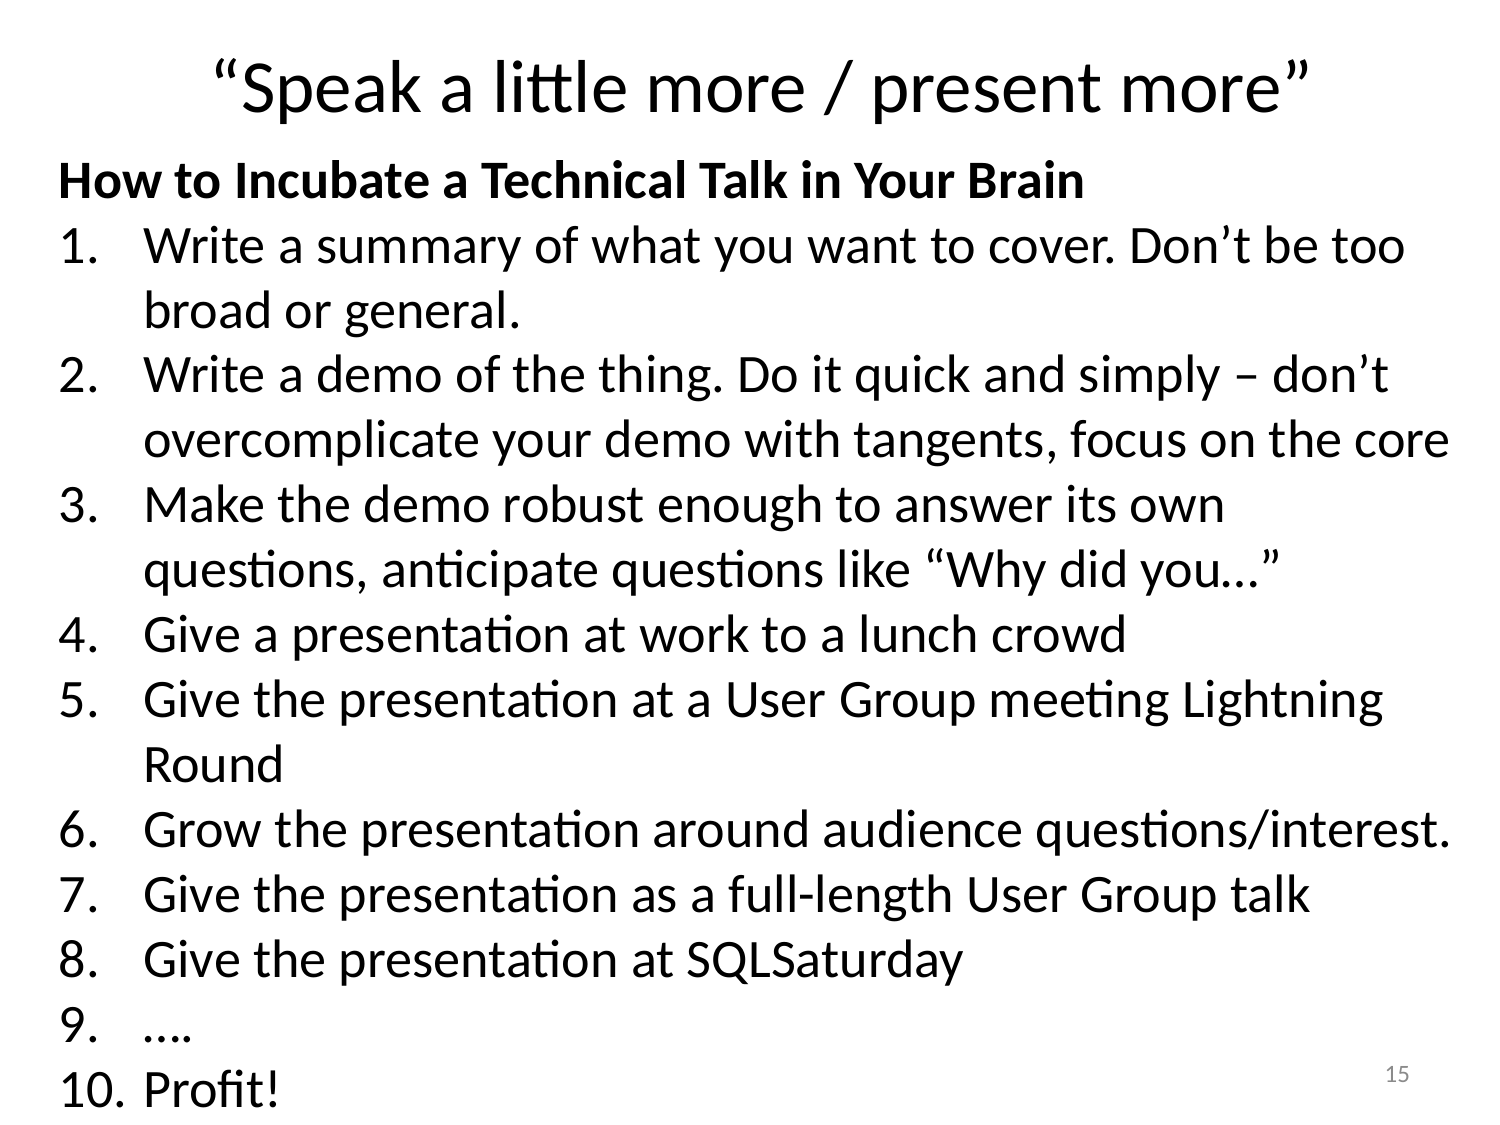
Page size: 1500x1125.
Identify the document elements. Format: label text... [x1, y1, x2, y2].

title “Speak a little more / present more” [86, 0, 1437, 136]
text_box How to Incubate a Technical Talk in Your Brain Write a summary of what you want to cover. Don’t be too broad or general. Write a demo of the thing. Do it quick and simply – don’t overcomplicate your demo with tangents, focus on the core Make the demo robust enough to answer its own questions, anticipate questions like “Why did you…” Give a presentation at work to a lunch crowd Give the presentation at a User Group meeting Lightning Round Grow the presentation around audience questions/interest. Give the presentation as a full-length User Group talk Give the presentation at SQLSaturday …. Profit! [44, 136, 1479, 1125]
